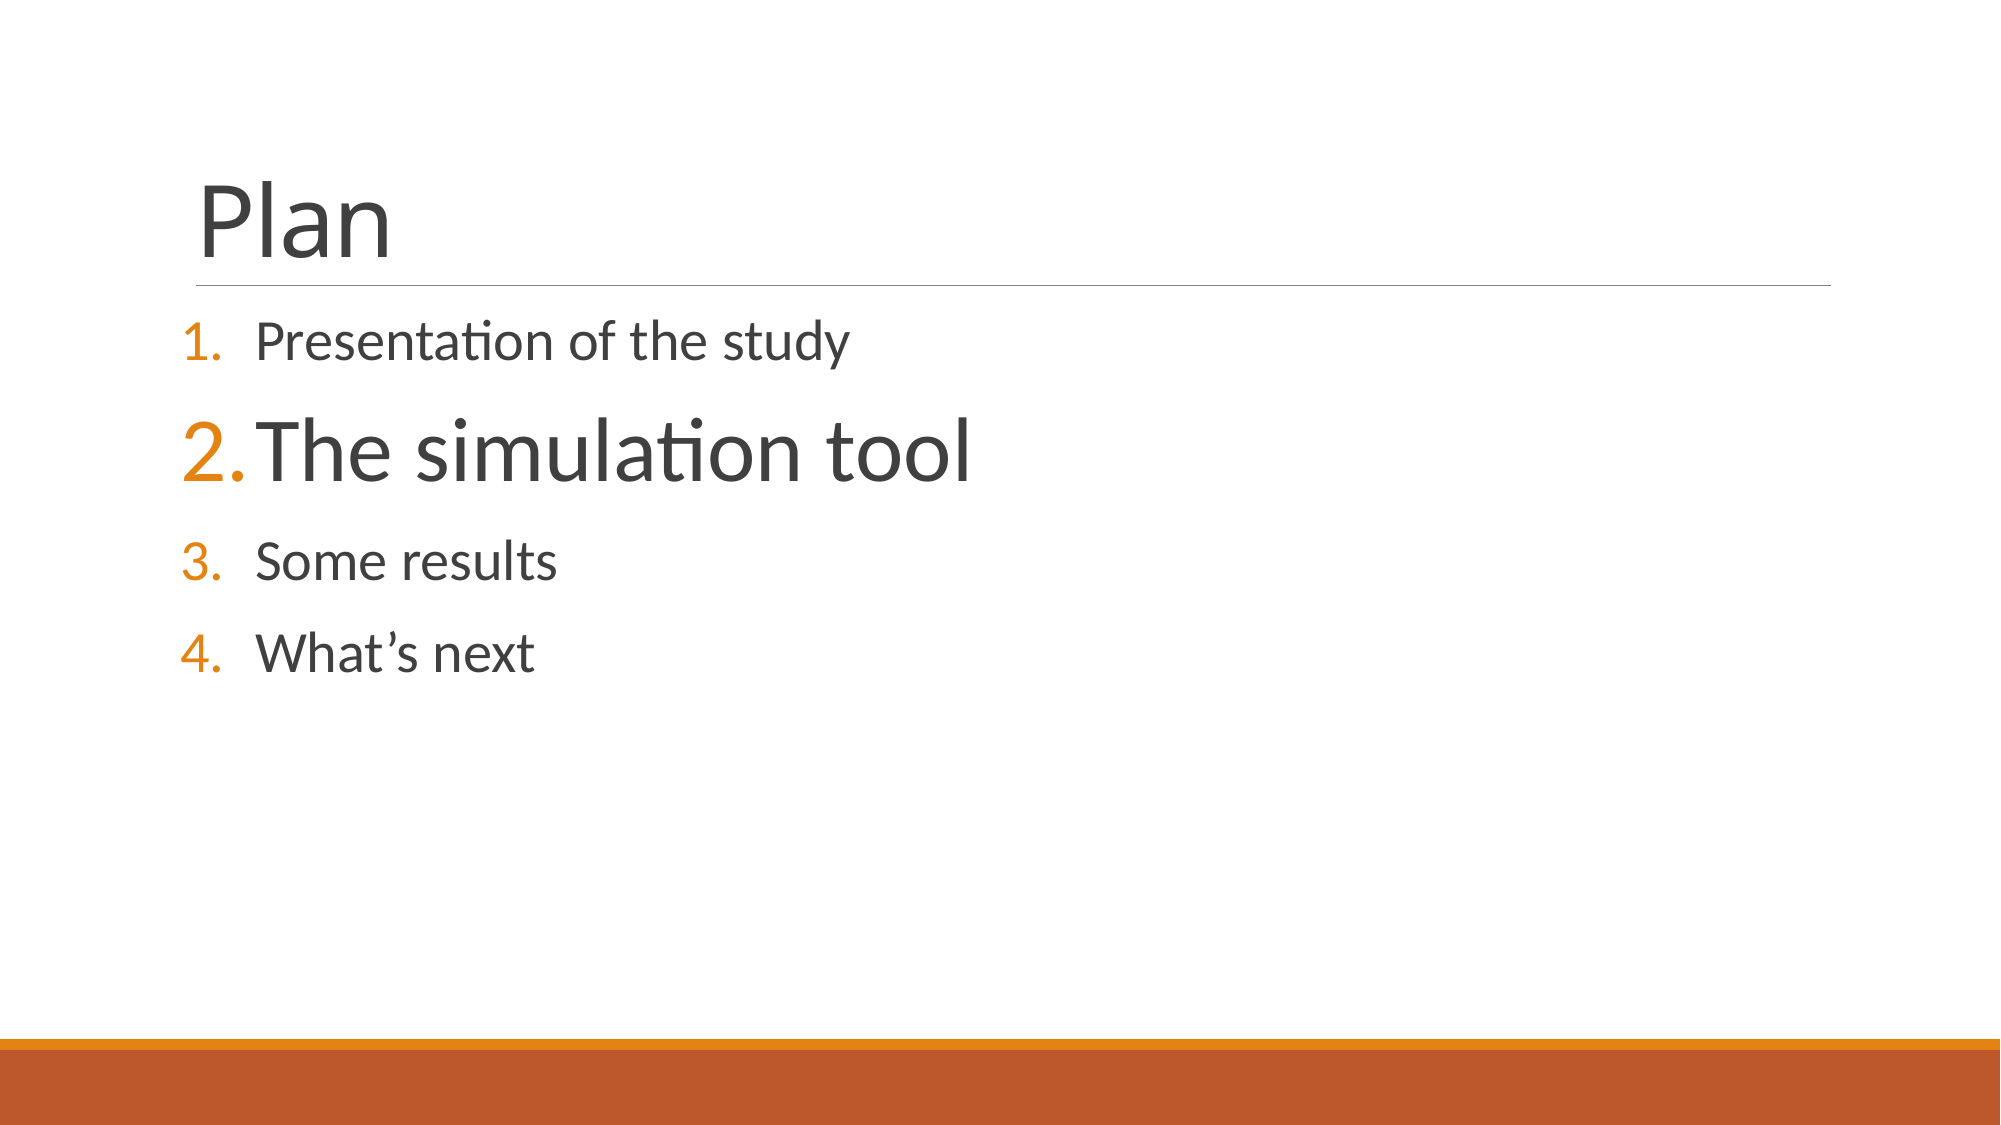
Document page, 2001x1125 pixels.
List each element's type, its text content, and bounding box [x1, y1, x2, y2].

title Plan [180, 47, 1830, 285]
list Presentation of the study The simulation tool Some results What’s next [180, 302, 1830, 963]
